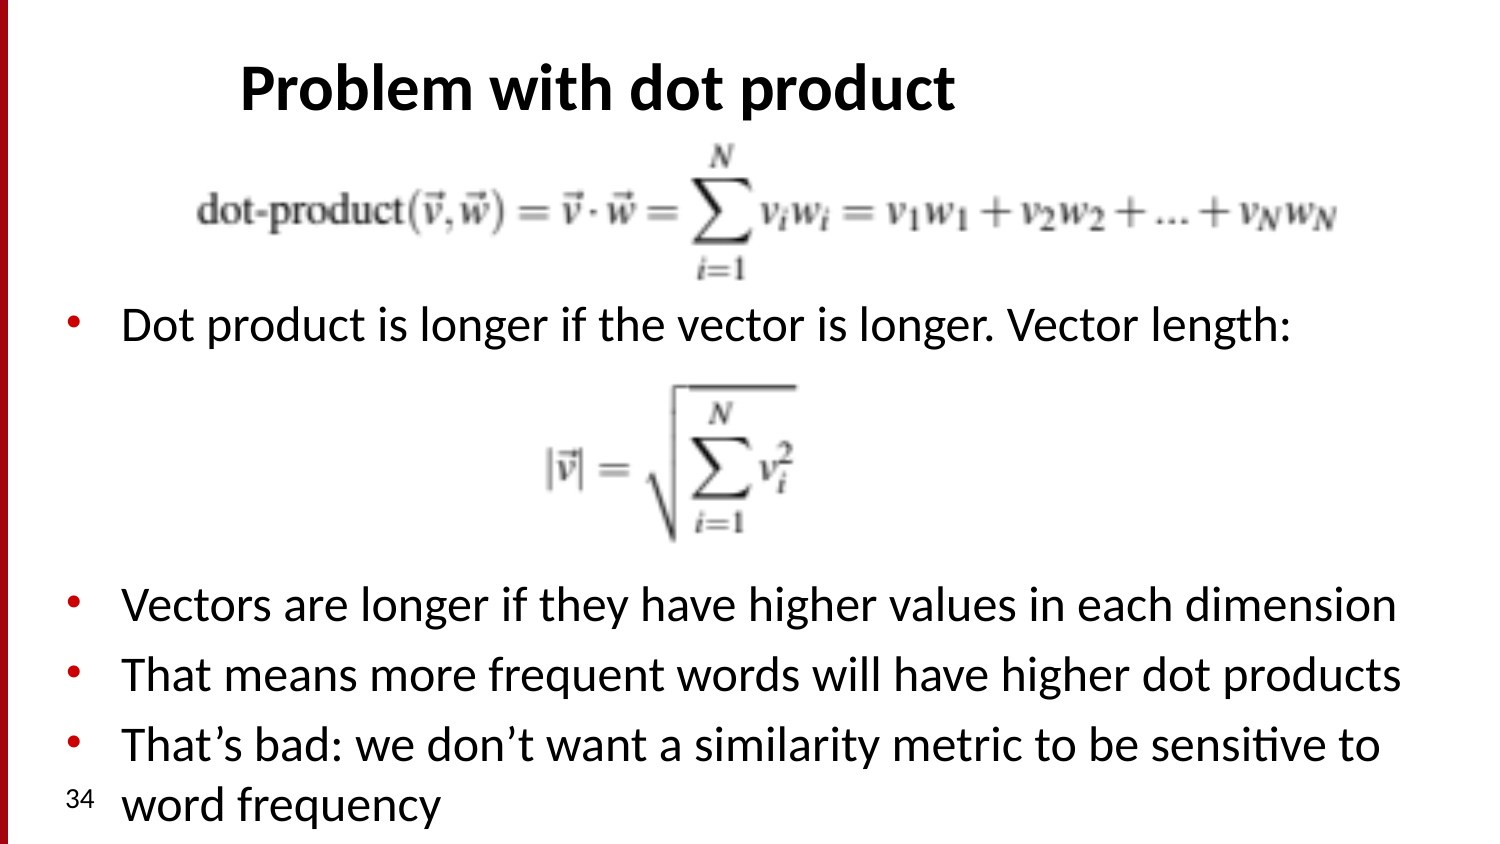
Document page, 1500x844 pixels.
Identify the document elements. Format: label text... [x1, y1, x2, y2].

title Problem with dot product [225, 9, 1450, 132]
list Dot product is longer if the vector is longer. Vector length: Vectors are longer if they have higher values in each dimension That means more frequent words will have higher dot products That’s bad: we don’t want a similarity metric to be sensitive to word frequency [50, 284, 1450, 816]
slide_number 34 [49, 771, 376, 829]
picture [537, 362, 801, 544]
picture [175, 134, 1338, 282]
